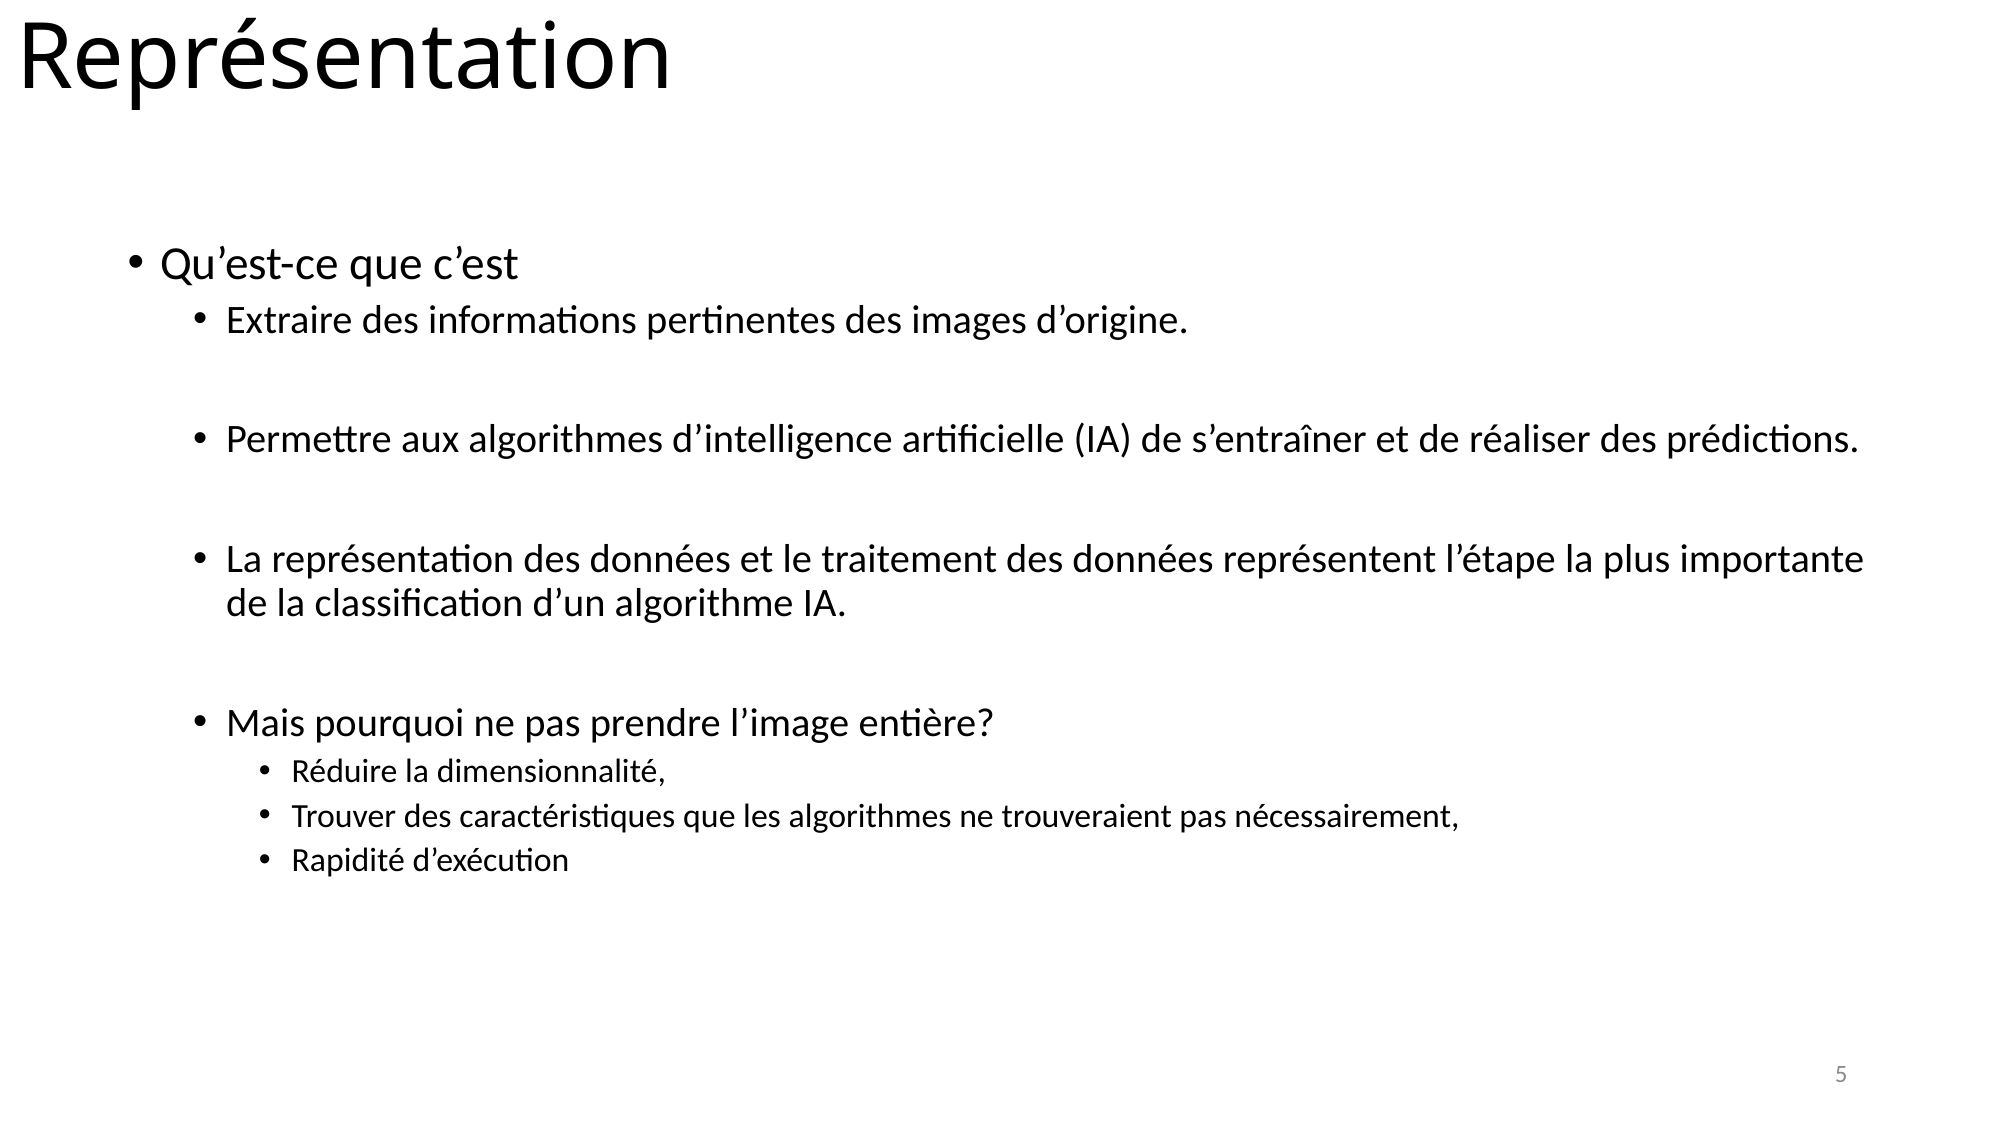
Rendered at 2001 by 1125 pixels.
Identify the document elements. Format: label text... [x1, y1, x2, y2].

slide_number 5 [1412, 1042, 1863, 1103]
list Qu’est-ce que c’est Extraire des informations pertinentes des images d’origine. Permettre aux algorithmes d’intelligence artificielle (IA) de s’entraîner et de réaliser des prédictions. La représentation des données et le traitement des données représentent l’étape la plus importante de la classification d’un algorithme IA. Mais pourquoi ne pas prendre l’image entière? Réduire la dimensionnalité, Trouver des caractéristiques que les algorithmes ne trouveraient pas nécessairement, Rapidité d’exécution [112, 231, 1888, 892]
title Représentation [0, 0, 1414, 118]
